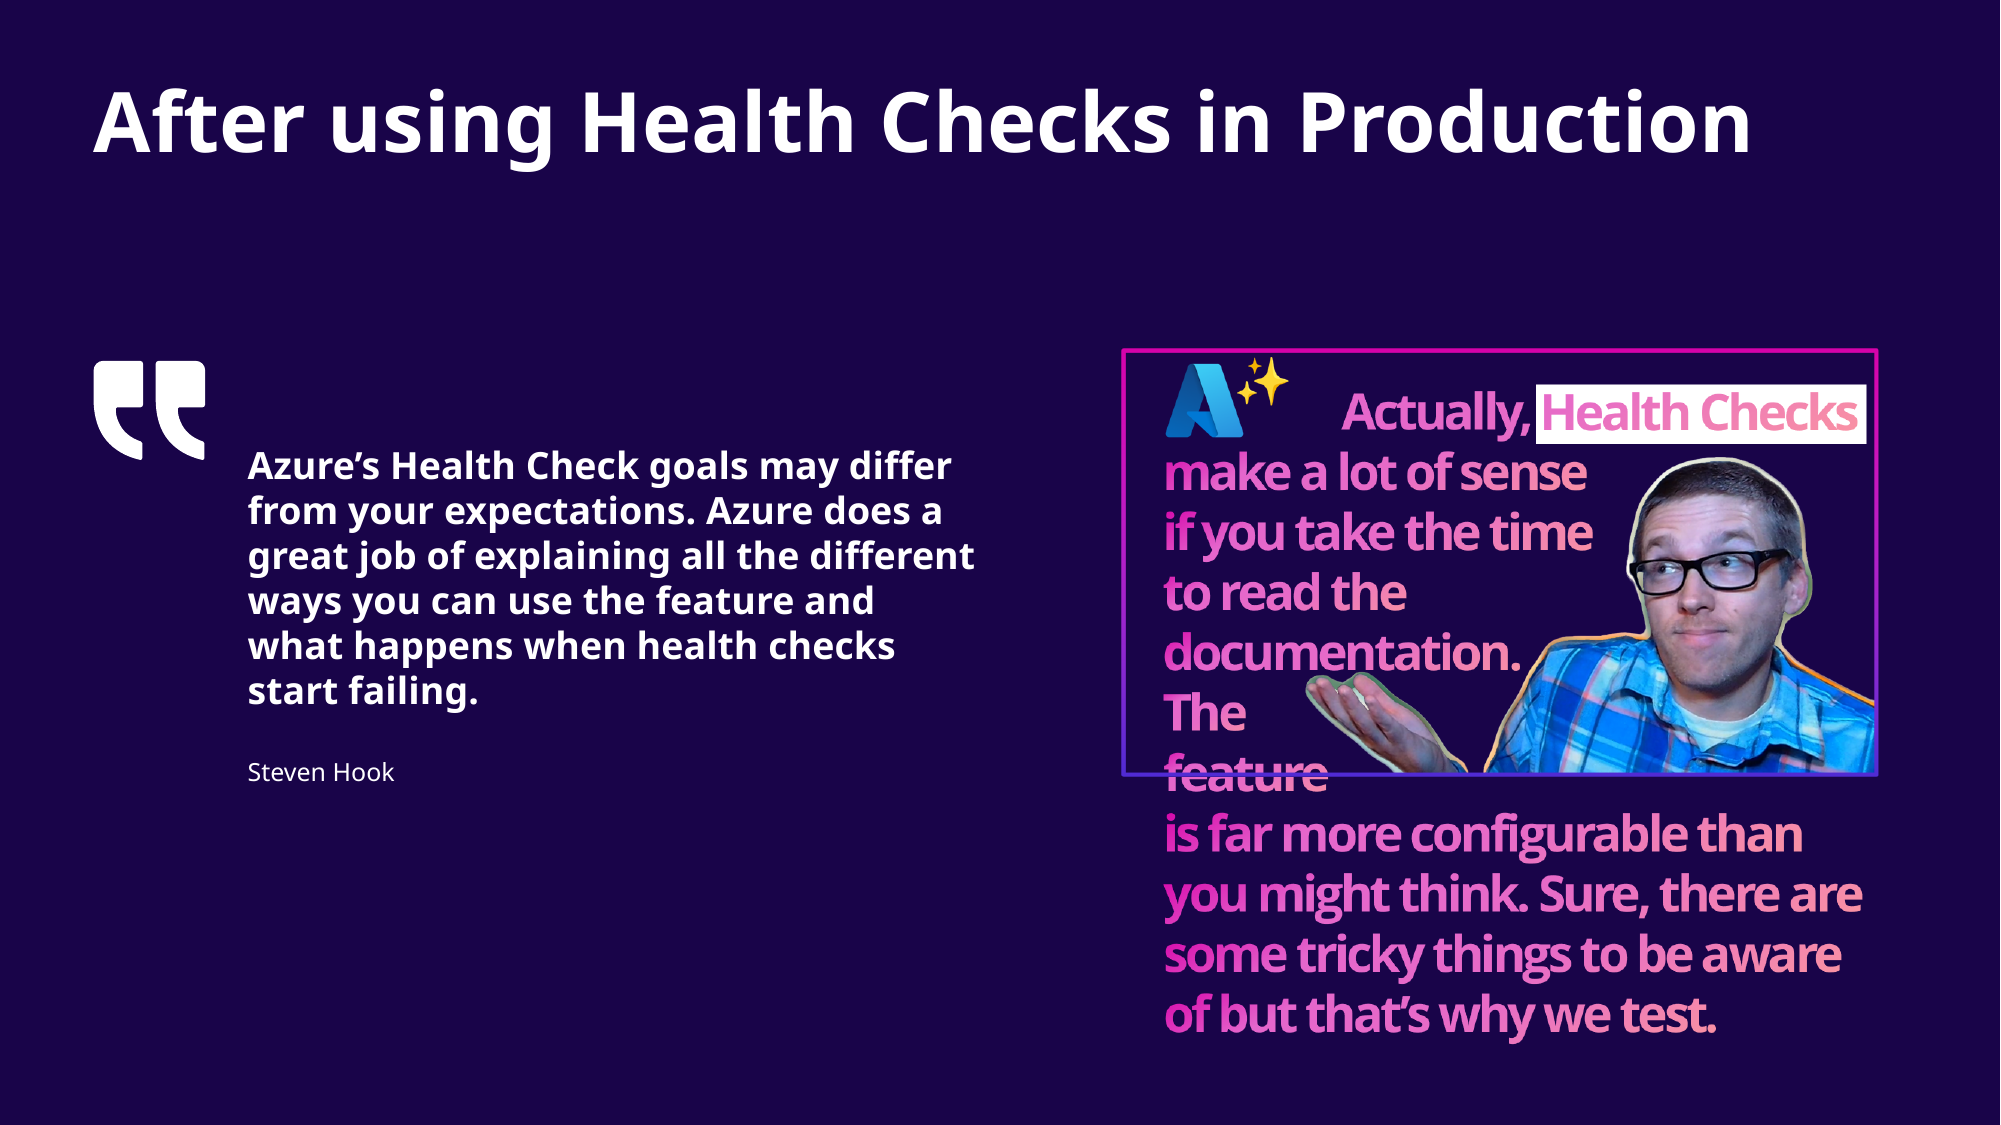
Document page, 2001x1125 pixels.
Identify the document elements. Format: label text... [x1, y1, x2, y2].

list Steven Hook [247, 756, 978, 787]
picture [1121, 348, 1879, 1101]
list Azure’s Health Check goals may differ from your expectations. Azure does a great job of explaining all the different ways you can use the feature and what happens when health checks start failing. [247, 442, 978, 715]
title After using Health Checks in Production [93, 69, 1902, 171]
